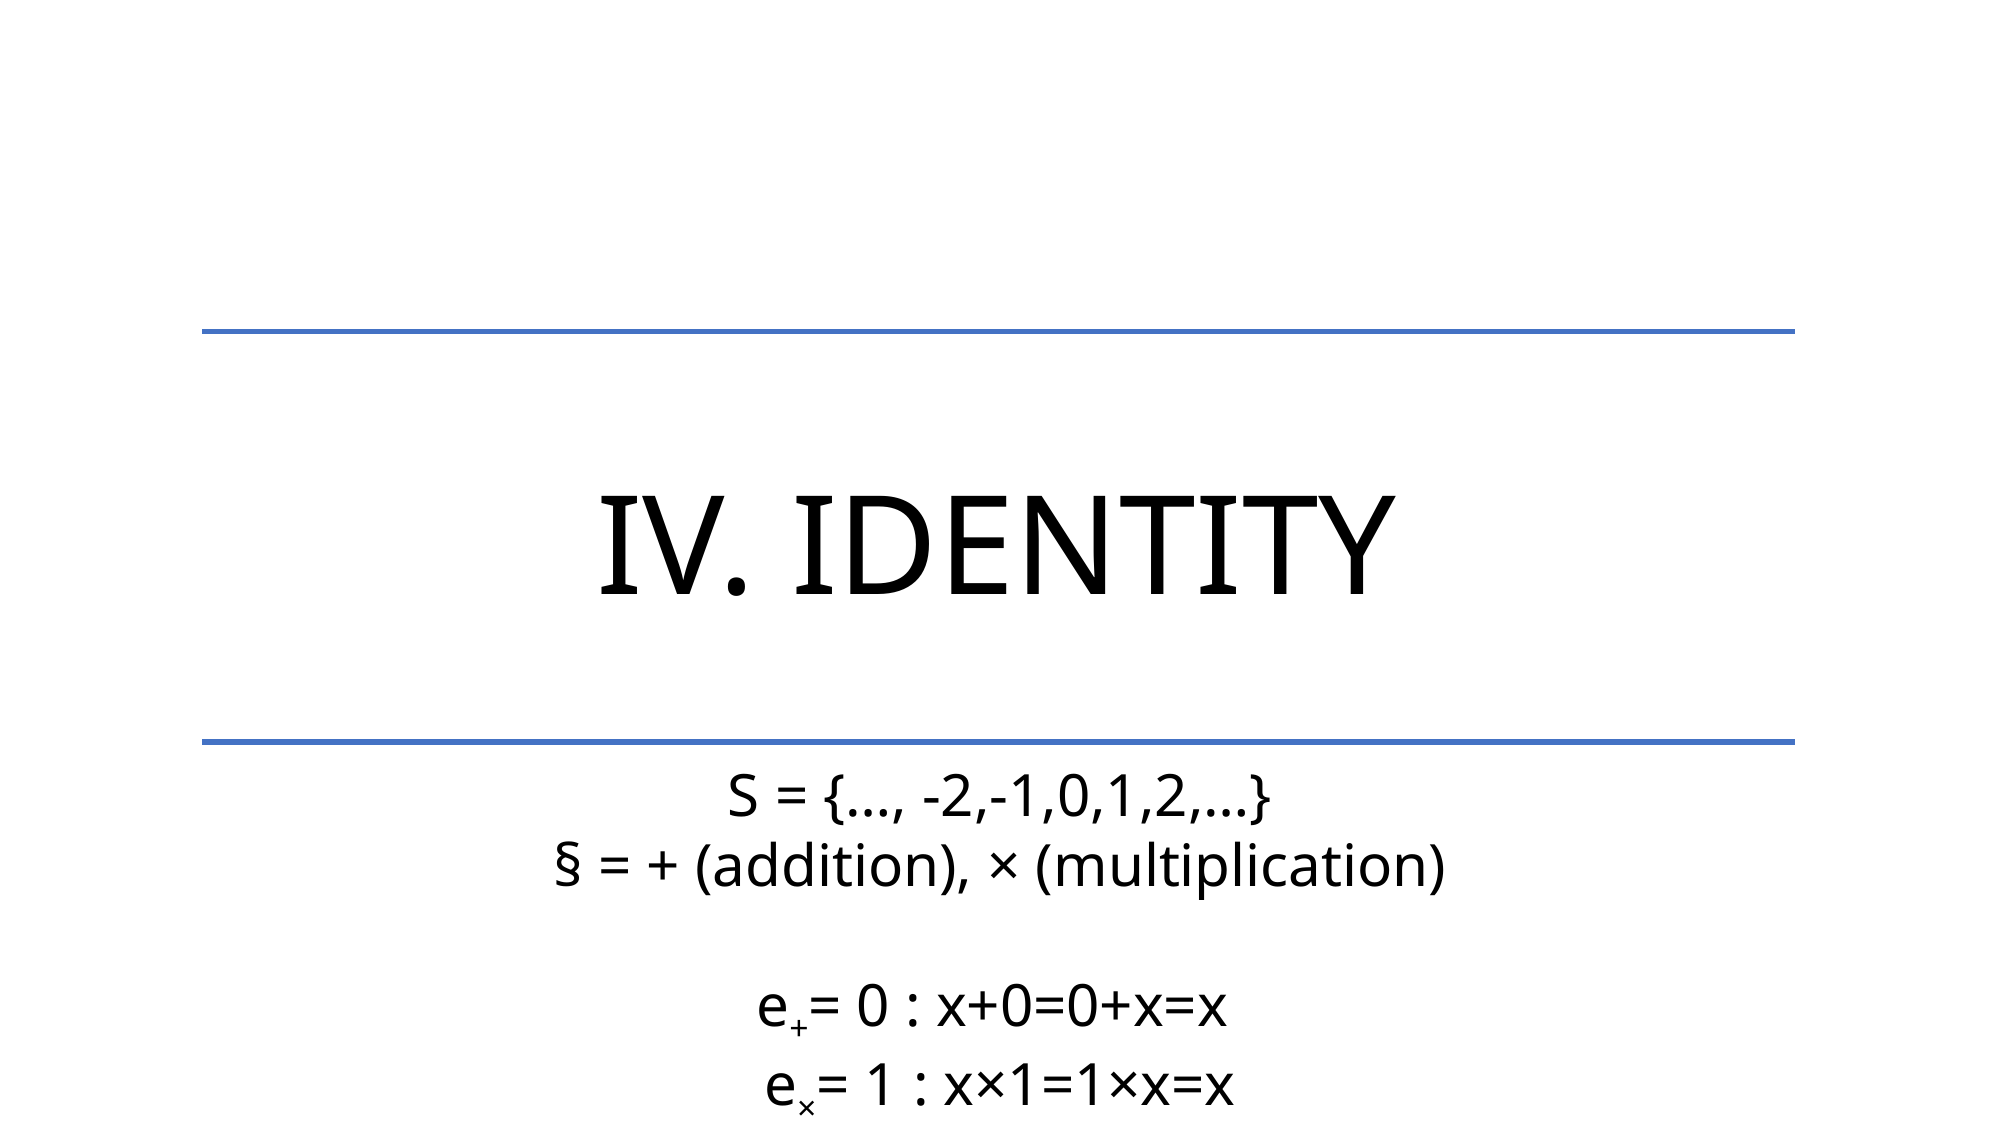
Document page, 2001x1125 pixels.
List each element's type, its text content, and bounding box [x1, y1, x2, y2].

text_box S = {…, -2,-1,0,1,2,…} § = + (addition), × (multiplication) e+= 0 : x+0=0+x=x e×= 1 : x×1=1×x=x [0, 750, 2000, 1125]
text_box IV. Identity [0, 450, 1997, 630]
